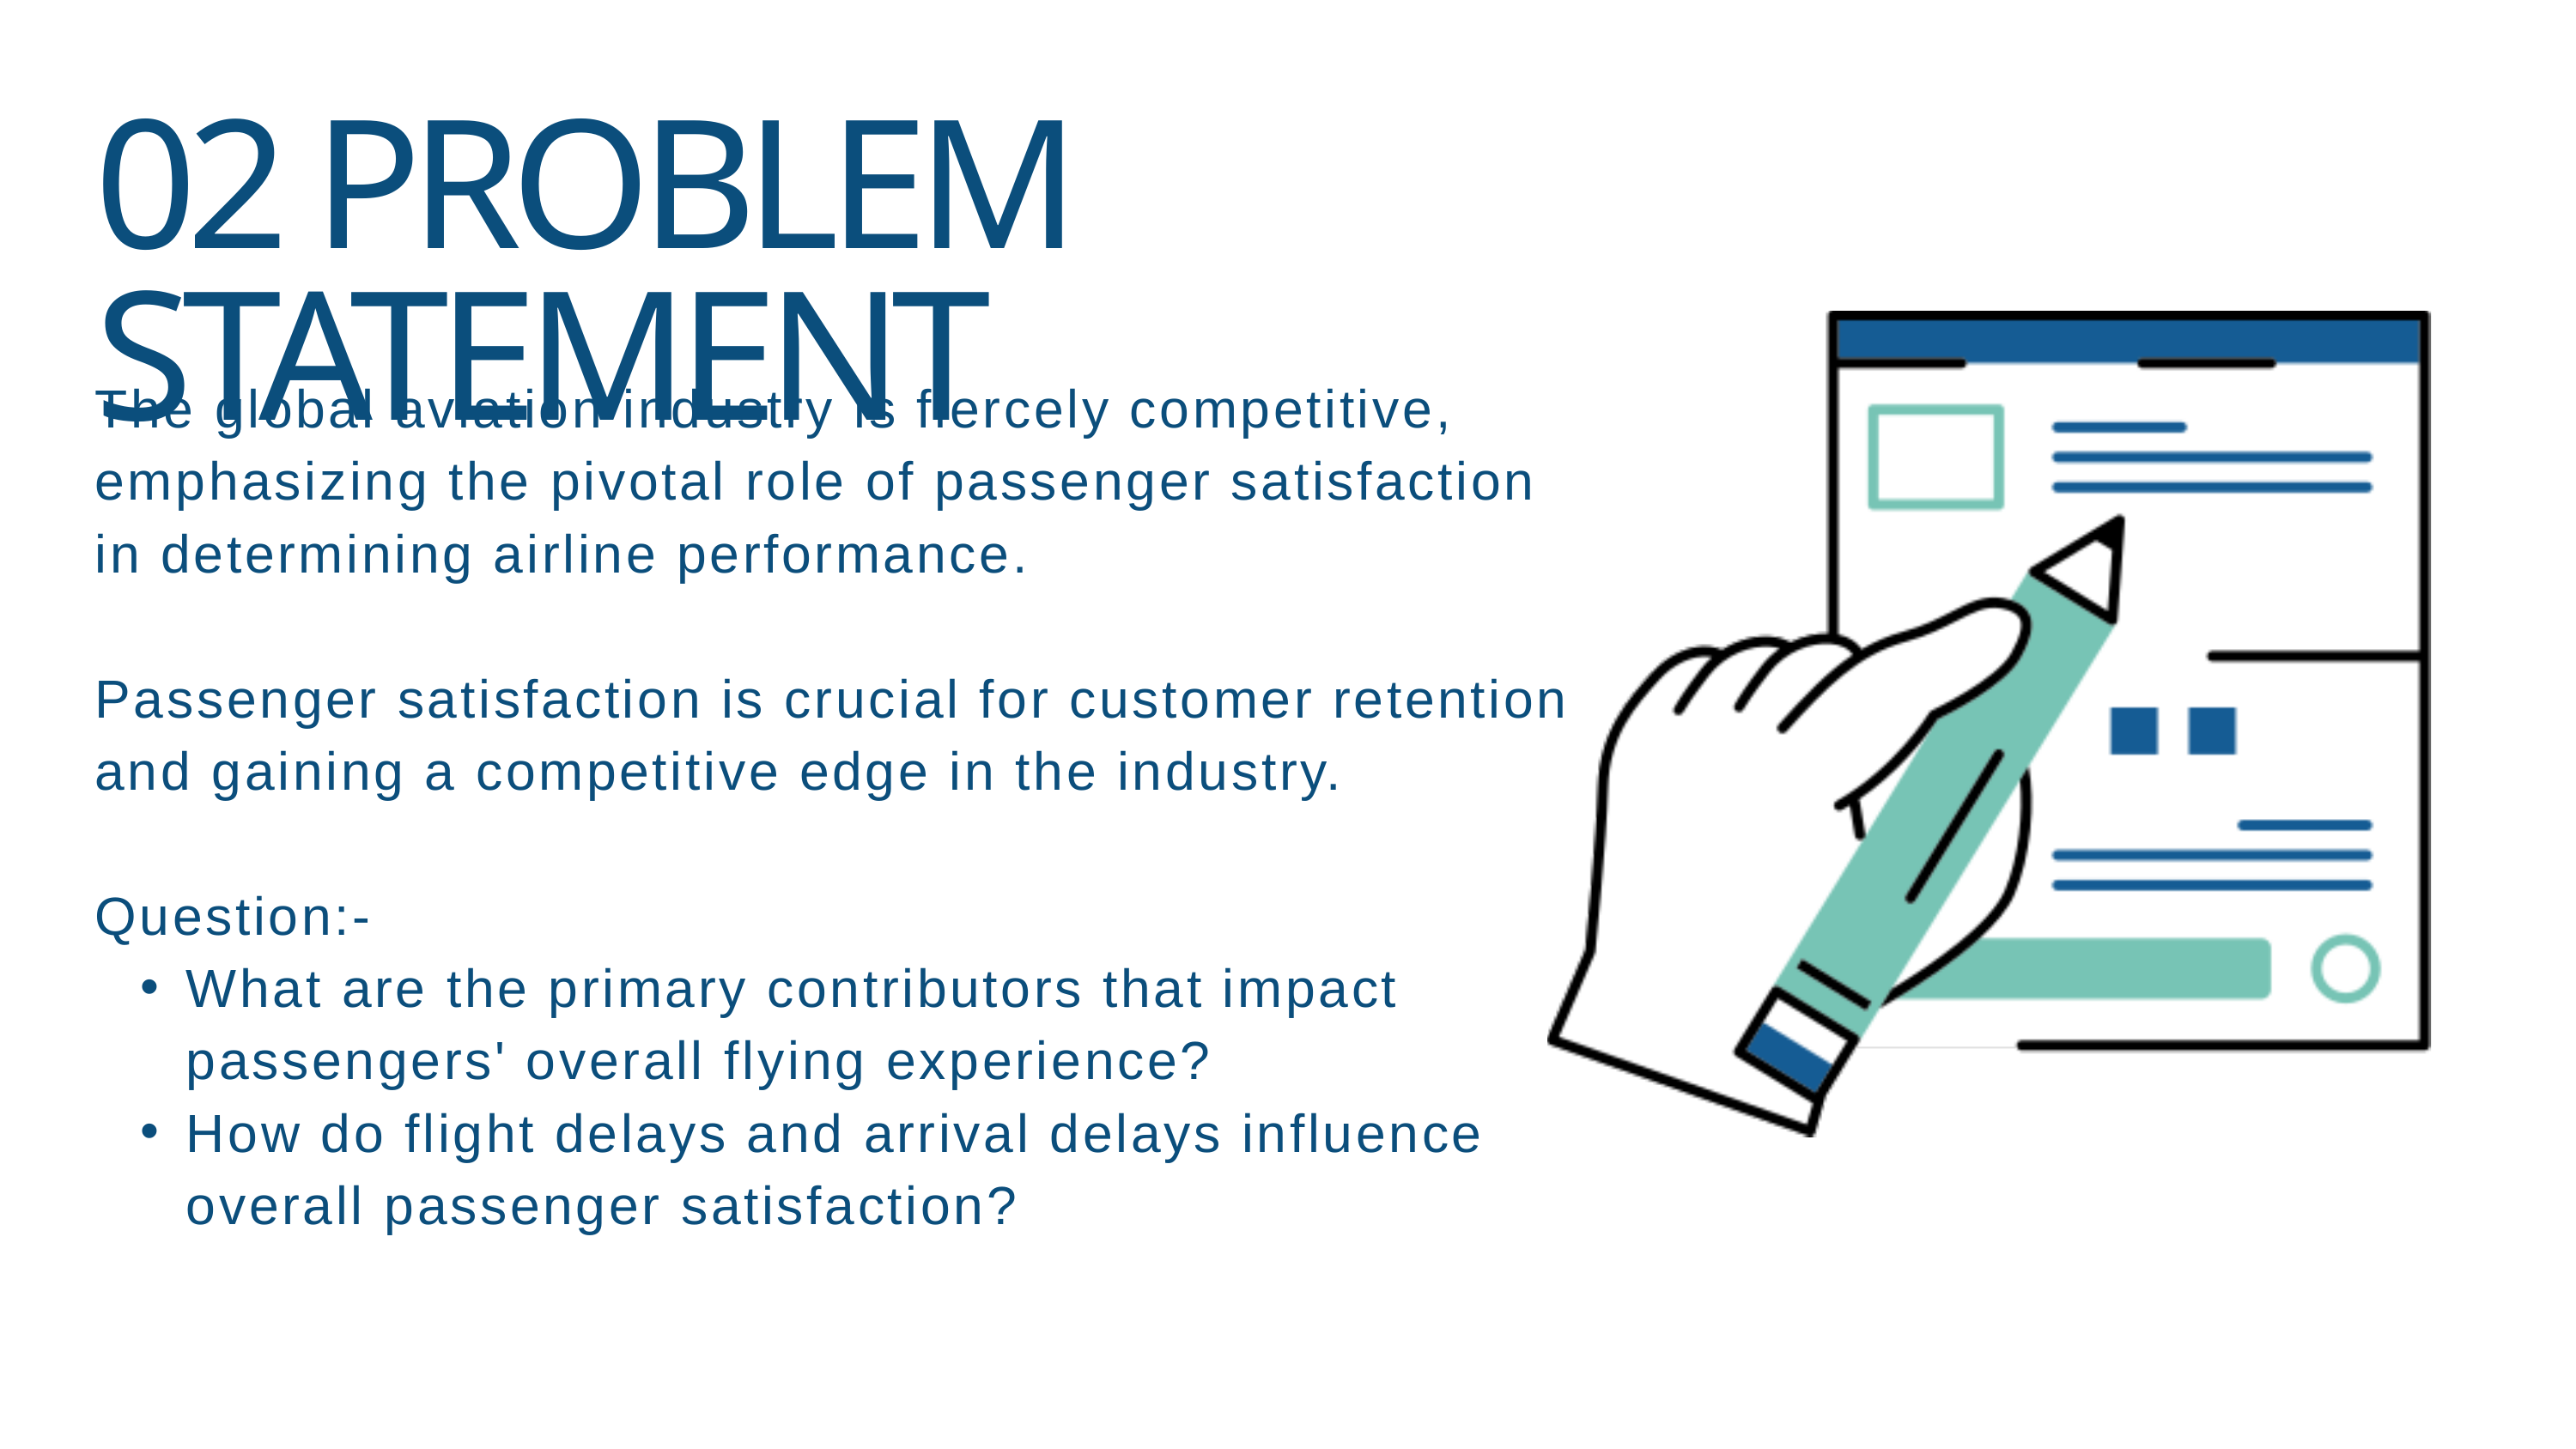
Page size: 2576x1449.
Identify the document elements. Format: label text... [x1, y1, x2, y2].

text_box The global aviation industry is fiercely competitive, emphasizing the pivotal role of passenger satisfaction in determining airline performance. Passenger satisfaction is crucial for customer retention and gaining a competitive edge in the industry. Question:- What are the primary contributors that impact passengers' overall flying experience? How do flight delays and arrival delays influence overall passenger satisfaction? [94, 366, 1589, 1381]
text_box 02 PROBLEM STATEMENT [94, 112, 1746, 366]
text_box [1547, 311, 2432, 1137]
